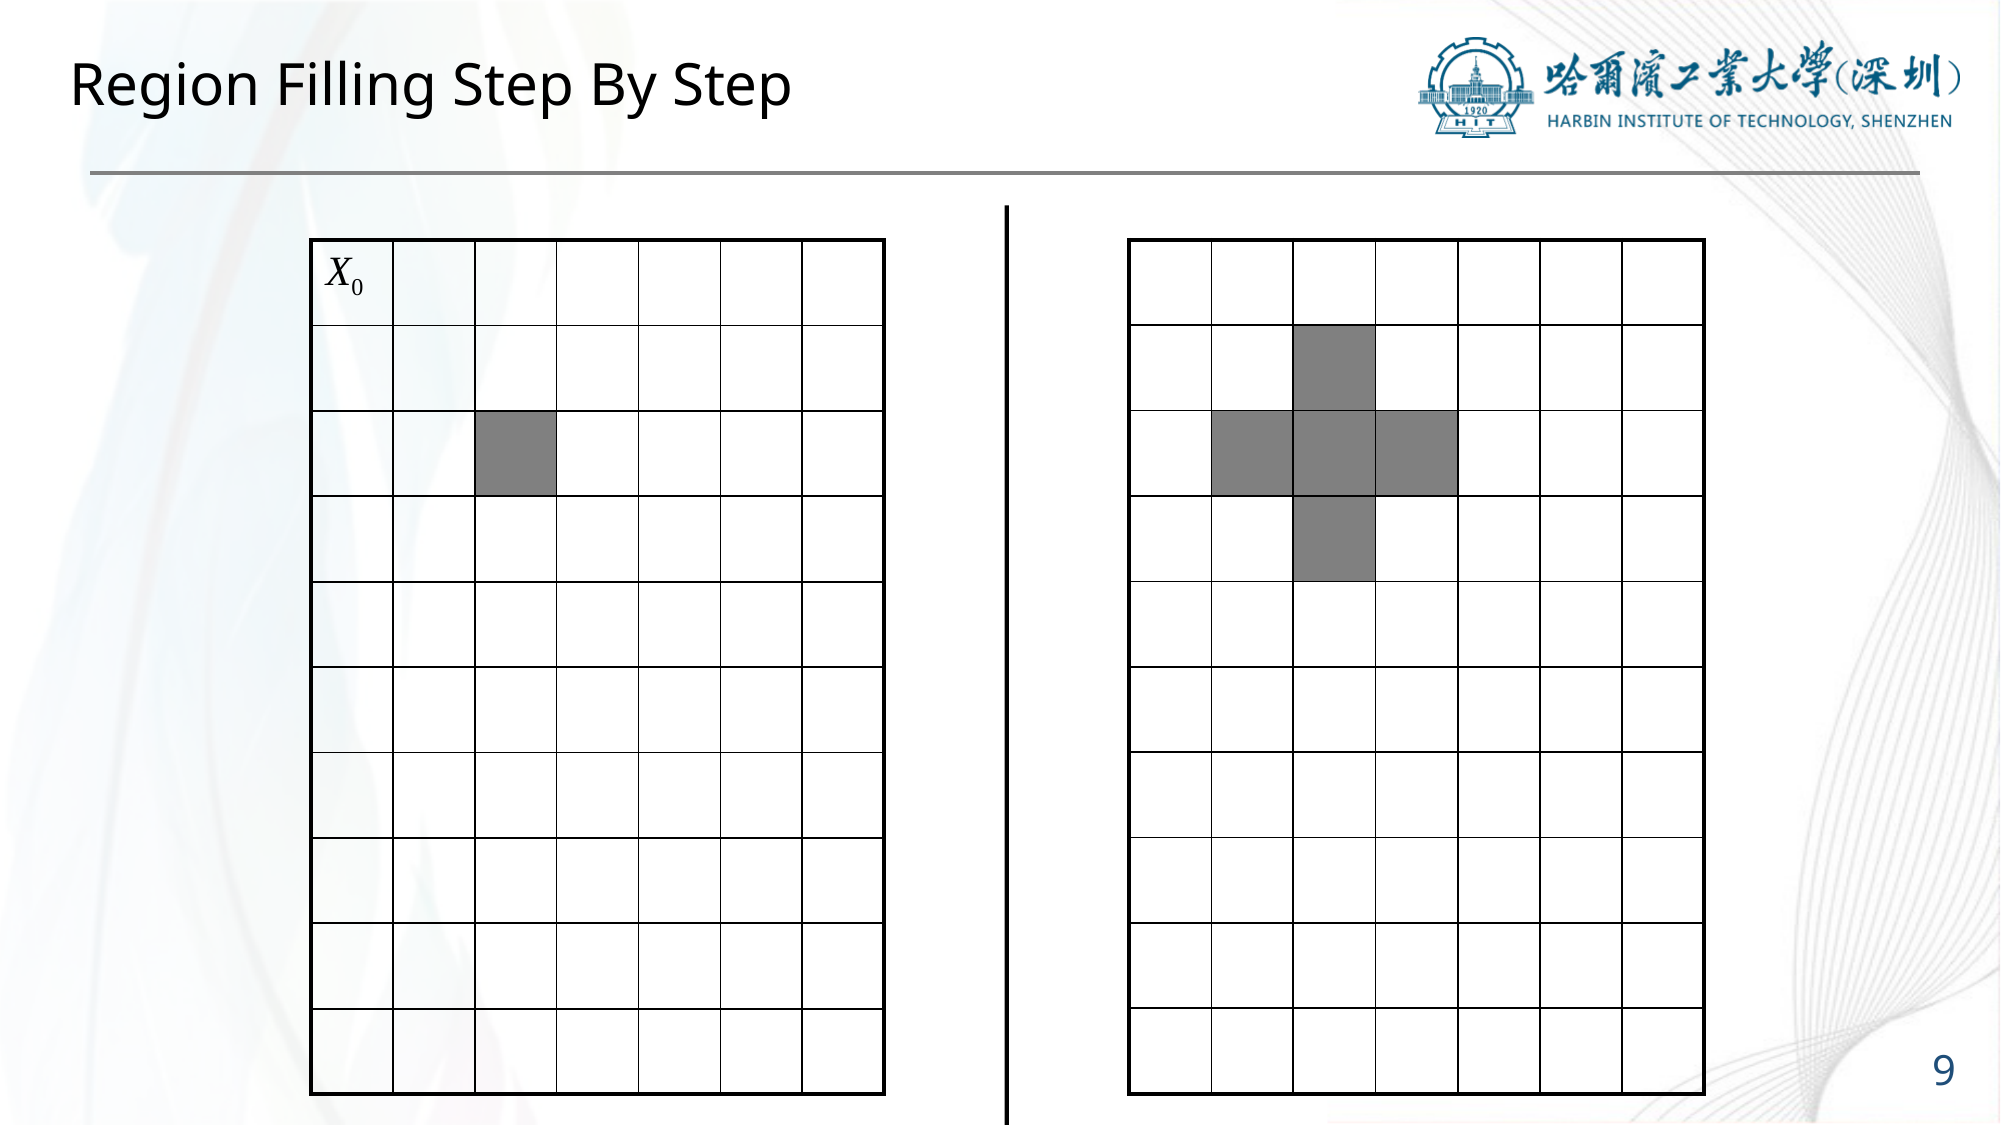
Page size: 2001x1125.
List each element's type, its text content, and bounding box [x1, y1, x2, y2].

table_cell [639, 326, 720, 410]
table_cell [803, 1010, 882, 1092]
table_cell [639, 412, 720, 495]
table_cell [1376, 326, 1457, 410]
table_cell [313, 668, 392, 752]
table_cell [476, 924, 556, 1008]
table_cell [1623, 753, 1702, 837]
table_cell [1131, 411, 1211, 495]
table_cell [1294, 838, 1375, 922]
table_cell [721, 326, 801, 410]
table_cell [803, 412, 882, 495]
table_cell [1294, 668, 1375, 751]
table_cell [476, 326, 556, 410]
table_header [639, 242, 720, 325]
table_cell [394, 924, 474, 1008]
table_cell [1212, 497, 1292, 581]
table_cell [1459, 497, 1539, 581]
table_cell [557, 924, 638, 1008]
table_cell [1376, 924, 1457, 1007]
table_cell [1459, 1009, 1539, 1092]
table_cell [1294, 497, 1375, 581]
table_cell [1623, 1009, 1702, 1092]
table_cell [1131, 497, 1211, 581]
title Region Filling Step By Step [54, 0, 1385, 174]
table_cell [1212, 1009, 1292, 1092]
table_cell [476, 668, 556, 752]
table_cell [639, 839, 720, 922]
table_cell [557, 583, 638, 666]
table_cell [1376, 838, 1457, 922]
table_cell [1541, 668, 1621, 751]
table_cell [557, 839, 638, 922]
table_cell [1294, 924, 1375, 1007]
table_cell [1459, 582, 1539, 666]
table_cell [721, 583, 801, 666]
table_header [476, 242, 556, 325]
table_cell [1376, 582, 1457, 666]
table_cell [394, 753, 474, 837]
table_cell [803, 839, 882, 922]
table_cell [639, 753, 720, 837]
table_cell [1131, 668, 1211, 751]
table_cell [803, 583, 882, 666]
table_header [394, 242, 474, 325]
table_header [1623, 242, 1702, 324]
table_cell [1376, 753, 1457, 837]
table_cell [721, 668, 801, 752]
table_cell [1541, 497, 1621, 581]
table_cell [394, 412, 474, 495]
table_cell [313, 497, 392, 581]
table_cell [1294, 326, 1375, 410]
table_cell [1541, 582, 1621, 666]
table_cell [1376, 411, 1457, 495]
table_header [803, 242, 882, 325]
table_header [1376, 242, 1457, 324]
table_cell [557, 497, 638, 581]
table_cell [557, 753, 638, 837]
table_cell [1541, 411, 1621, 495]
table_cell [1212, 924, 1292, 1007]
table_header [1294, 242, 1375, 324]
table_cell [1623, 326, 1702, 410]
table_cell [721, 412, 801, 495]
table_cell [1131, 1009, 1211, 1092]
table_cell [476, 839, 556, 922]
table_cell [394, 1010, 474, 1092]
table_header [1212, 242, 1292, 324]
table_cell [1459, 924, 1539, 1007]
table_cell [1376, 497, 1457, 581]
table_cell [721, 1010, 801, 1092]
table_cell [394, 326, 474, 410]
table_cell [313, 326, 392, 410]
table_cell [313, 753, 392, 837]
table_cell [1541, 753, 1621, 837]
table_header [557, 242, 638, 325]
slide_number 9 [1521, 1042, 1972, 1103]
table_header X0 [313, 242, 392, 325]
table_cell [313, 924, 392, 1008]
table_cell [557, 668, 638, 752]
table_cell [1131, 582, 1211, 666]
table_cell [1212, 753, 1292, 837]
table_cell [639, 668, 720, 752]
table_cell [1623, 497, 1702, 581]
table_cell [721, 924, 801, 1008]
table_cell [639, 1010, 720, 1092]
table_cell [639, 497, 720, 581]
table_cell [1541, 1009, 1621, 1092]
table_cell [557, 1010, 638, 1092]
table_header [1541, 242, 1621, 324]
table_cell [476, 583, 556, 666]
table_cell [1459, 668, 1539, 751]
table_cell [1131, 326, 1211, 410]
table_cell [803, 753, 882, 837]
table_cell [1212, 326, 1292, 410]
table_cell [721, 839, 801, 922]
table_cell [721, 753, 801, 837]
picture [0, 0, 2001, 1125]
table_cell [639, 583, 720, 666]
table_cell [1459, 753, 1539, 837]
table_cell [1212, 582, 1292, 666]
table_cell [1212, 668, 1292, 751]
table_header [1459, 242, 1539, 324]
table_cell [394, 839, 474, 922]
table_cell [313, 583, 392, 666]
table_cell [1294, 753, 1375, 837]
table_cell [1212, 411, 1292, 495]
table_cell [1131, 753, 1211, 837]
table_cell [803, 326, 882, 410]
table_cell [313, 839, 392, 922]
table_cell [557, 412, 638, 495]
table_cell [803, 668, 882, 752]
table_cell [476, 412, 556, 495]
table_cell [313, 1010, 392, 1092]
table_cell [313, 412, 392, 495]
table_cell [803, 924, 882, 1008]
table_cell [1623, 668, 1702, 751]
table_cell [1459, 411, 1539, 495]
table_cell [394, 497, 474, 581]
table_cell [1294, 1009, 1375, 1092]
table_cell [394, 668, 474, 752]
table_cell [1131, 924, 1211, 1007]
table_header [721, 242, 801, 325]
table_cell [557, 326, 638, 410]
table_cell [476, 753, 556, 837]
table_cell [1623, 838, 1702, 922]
table_cell [1376, 668, 1457, 751]
table_cell [803, 497, 882, 581]
table_cell [639, 924, 720, 1008]
table_cell [1623, 582, 1702, 666]
table_cell [1131, 838, 1211, 922]
table_cell [476, 1010, 556, 1092]
table_cell [394, 583, 474, 666]
table_header [1131, 242, 1211, 324]
table_cell [1212, 838, 1292, 922]
table_cell [1541, 838, 1621, 922]
table_cell [1294, 411, 1375, 495]
table_cell [1459, 326, 1539, 410]
table_cell [1376, 1009, 1457, 1092]
table_cell [1623, 411, 1702, 495]
table_cell [1541, 924, 1621, 1007]
table_cell [721, 497, 801, 581]
table_cell [1623, 924, 1702, 1007]
table_cell [1541, 326, 1621, 410]
table_cell [1459, 838, 1539, 922]
table_cell [476, 497, 556, 581]
text_box [304, 218, 967, 1125]
table_cell [1294, 582, 1375, 666]
